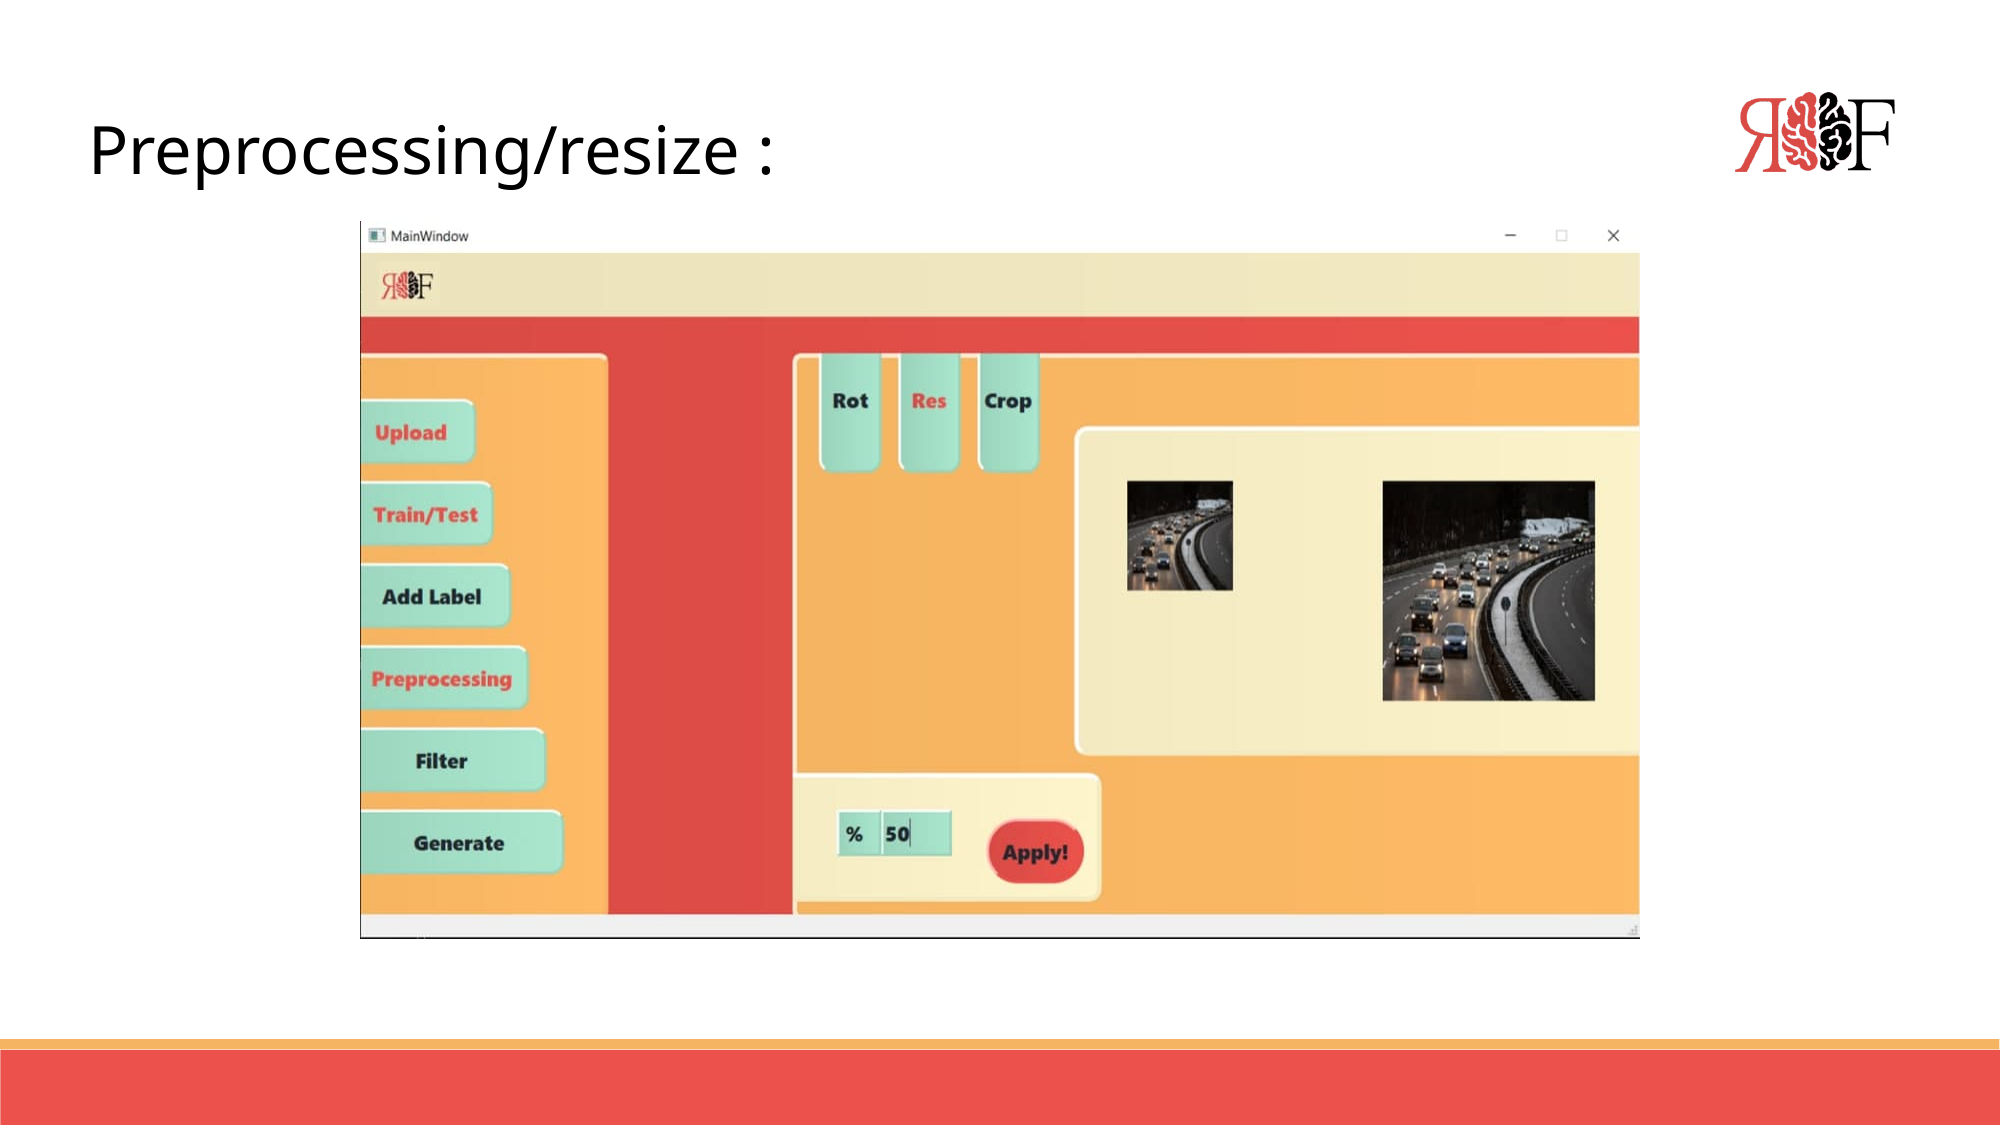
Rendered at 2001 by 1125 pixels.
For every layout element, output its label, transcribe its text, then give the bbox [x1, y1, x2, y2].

text_box Preprocessing/resize : [73, 100, 1074, 196]
picture [359, 220, 1641, 939]
picture [1724, 62, 1919, 197]
